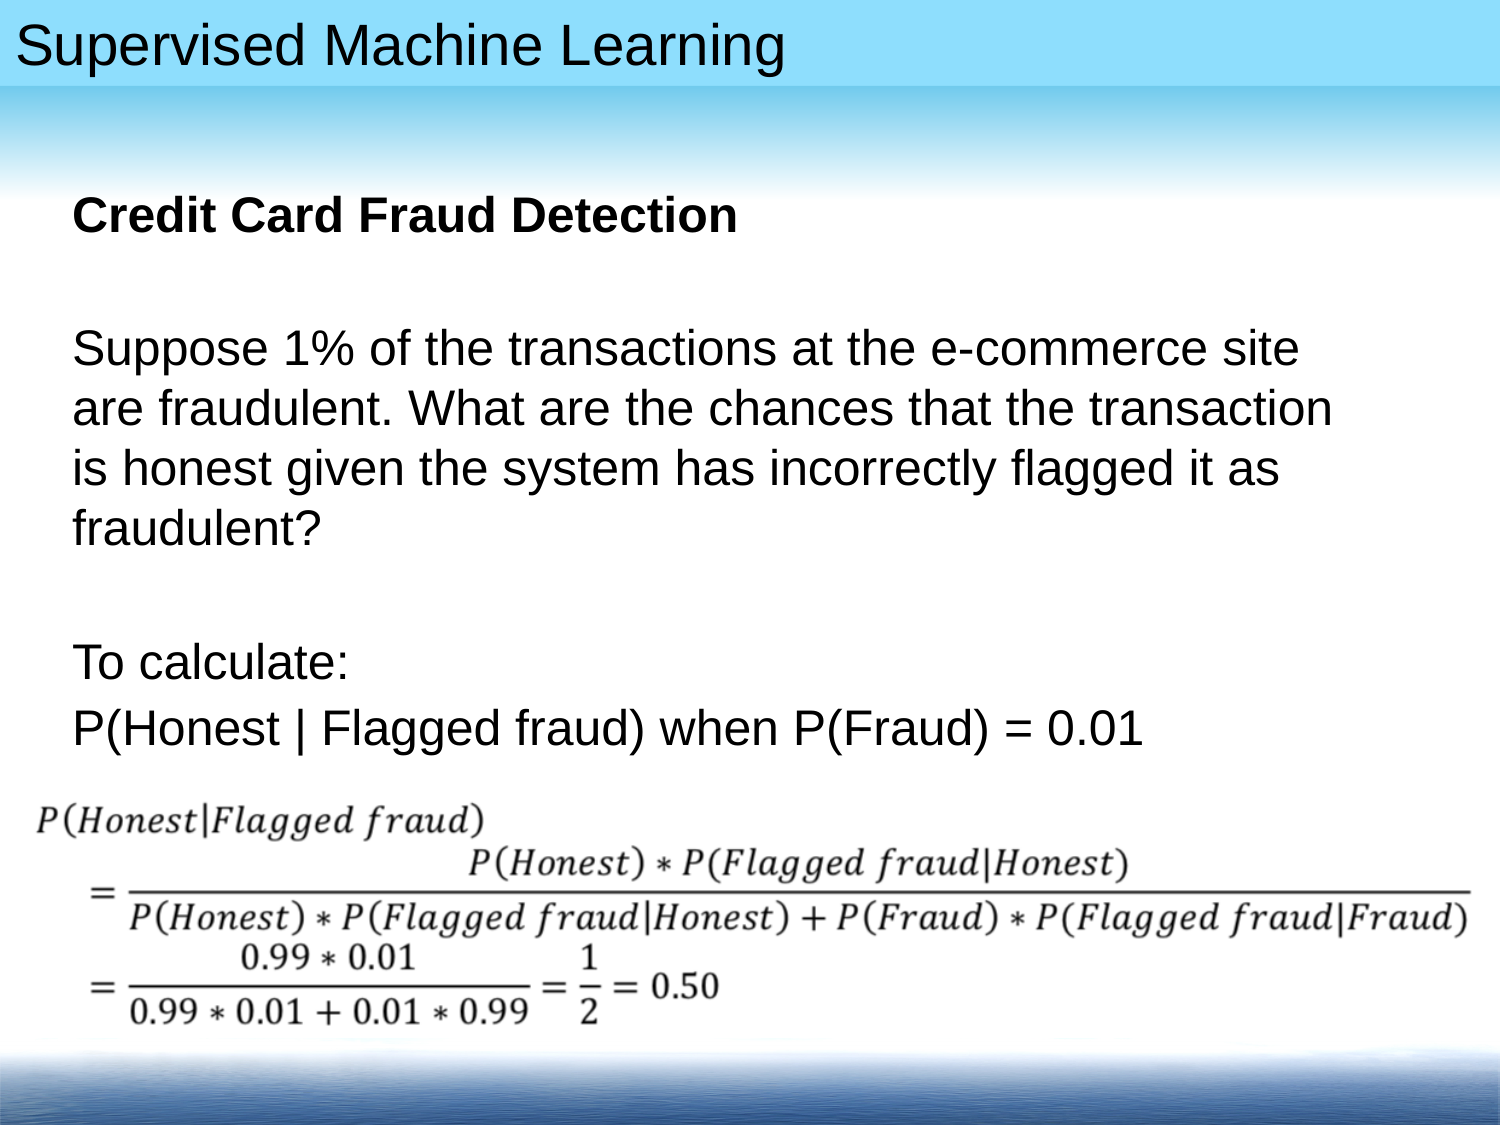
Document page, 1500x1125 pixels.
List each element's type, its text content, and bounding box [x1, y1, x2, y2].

picture [0, 791, 1500, 1125]
list Credit Card Fraud Detection Suppose 1% of the transactions at the e-commerce site are fraudulent. What are the chances that the transaction is honest given the system has incorrectly flagged it as fraudulent? To calculate: P(Honest | Flagged fraud) when P(Fraud) = 0.01 [57, 174, 1372, 672]
